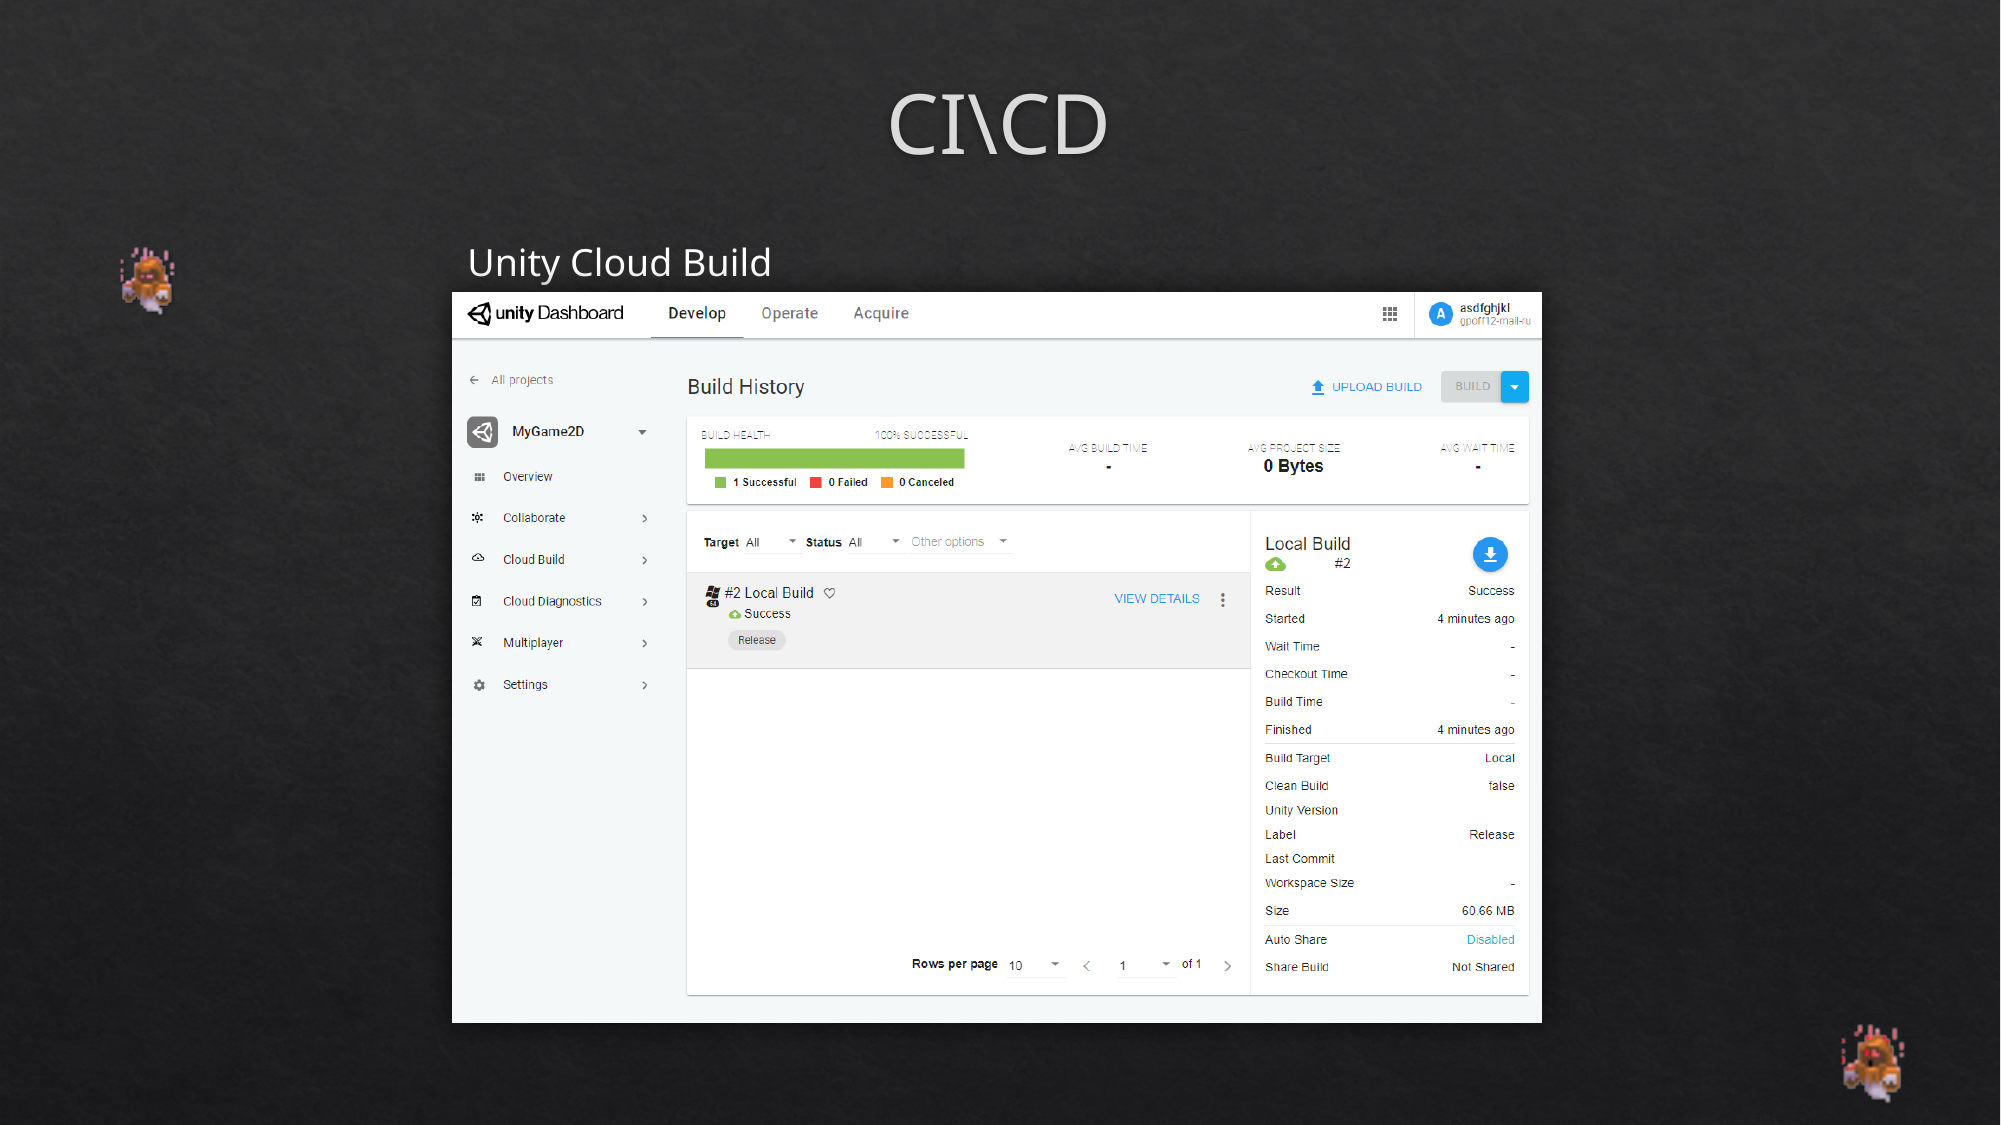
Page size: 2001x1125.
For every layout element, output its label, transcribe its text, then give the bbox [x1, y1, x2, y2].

text_box Unity Cloud Build [452, 231, 1550, 278]
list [106, 231, 194, 335]
picture [1834, 1011, 1930, 1119]
title CI\CD [149, 41, 1849, 201]
picture [452, 292, 1543, 1023]
